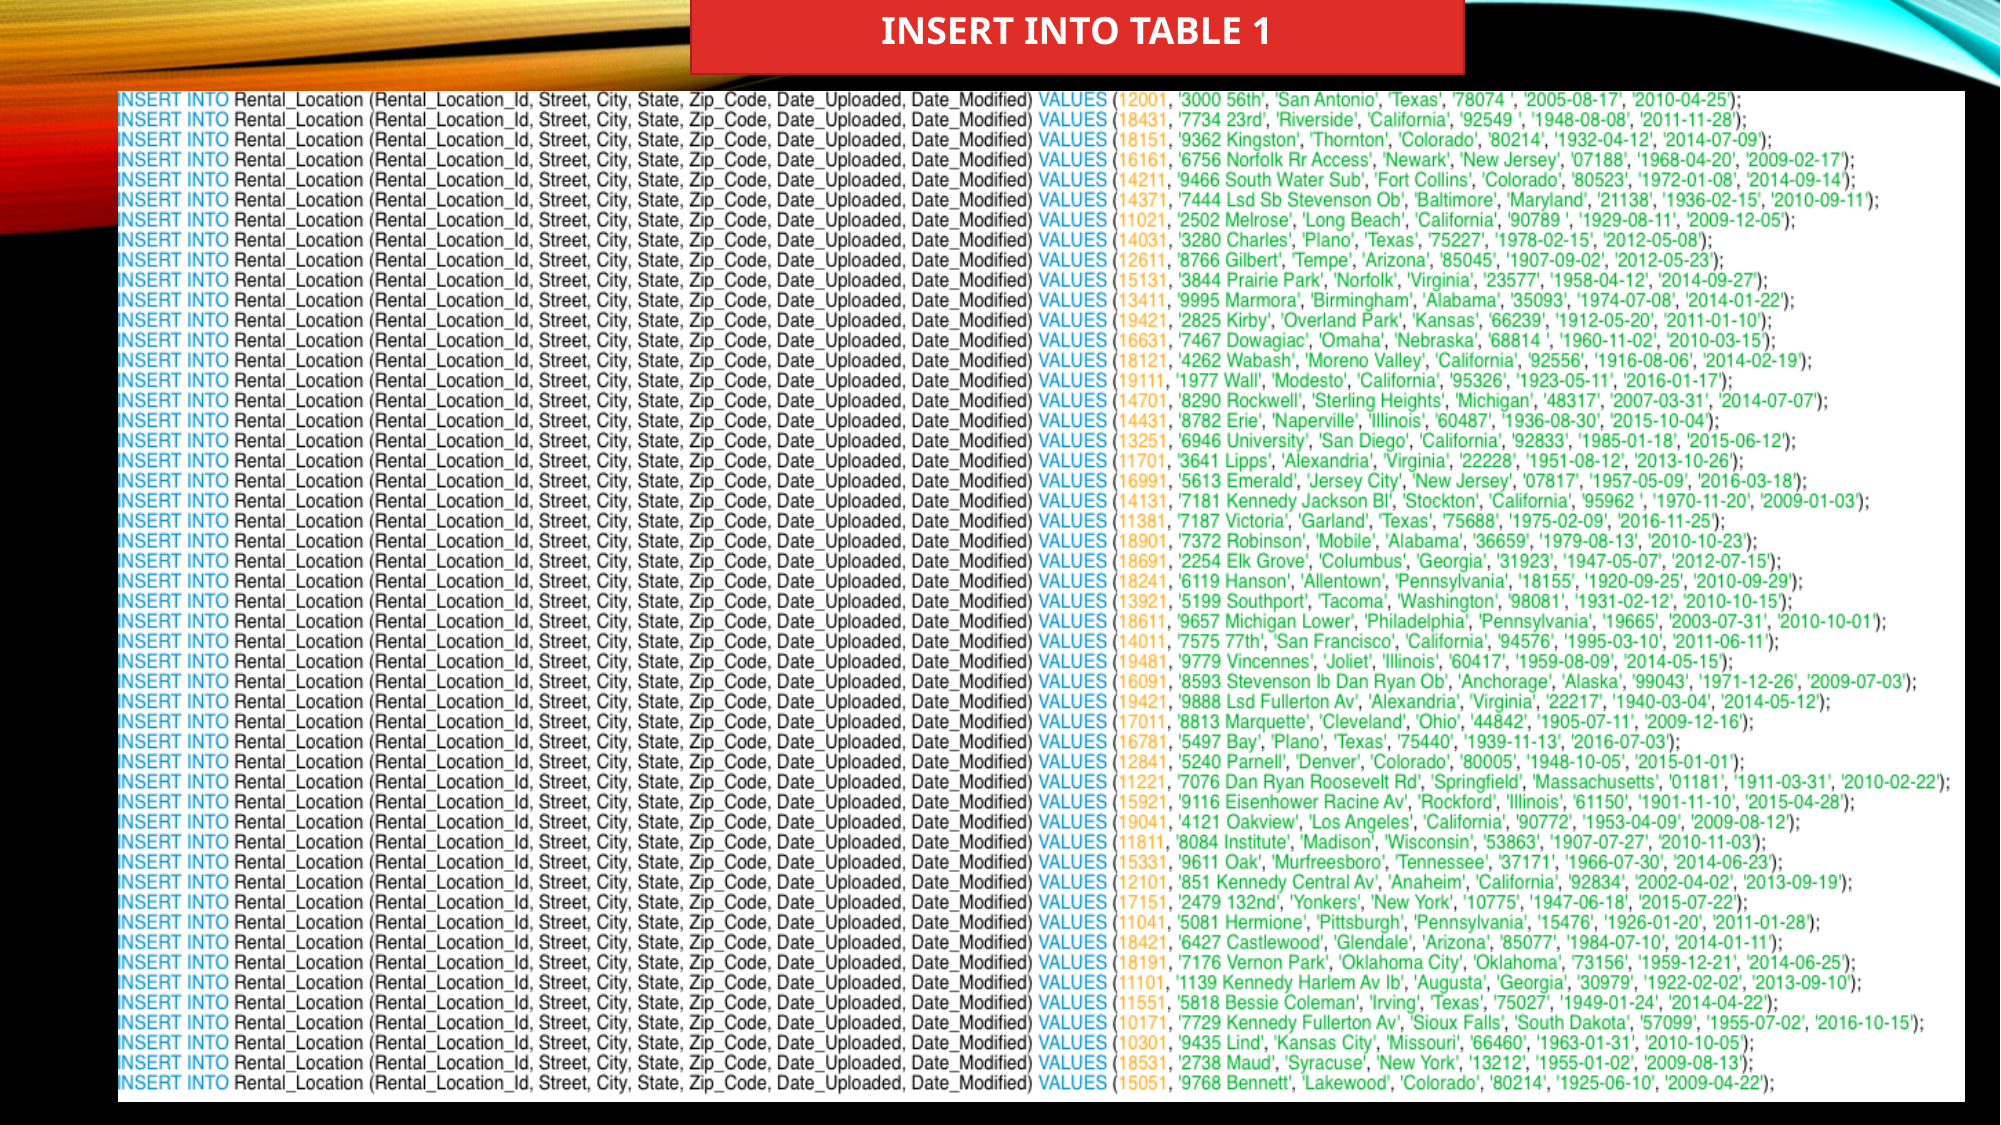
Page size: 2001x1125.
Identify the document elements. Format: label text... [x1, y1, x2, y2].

picture [0, 0, 2000, 237]
text_box INSERT INTO TABLE 1 [690, 0, 1465, 75]
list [117, 90, 1965, 1102]
